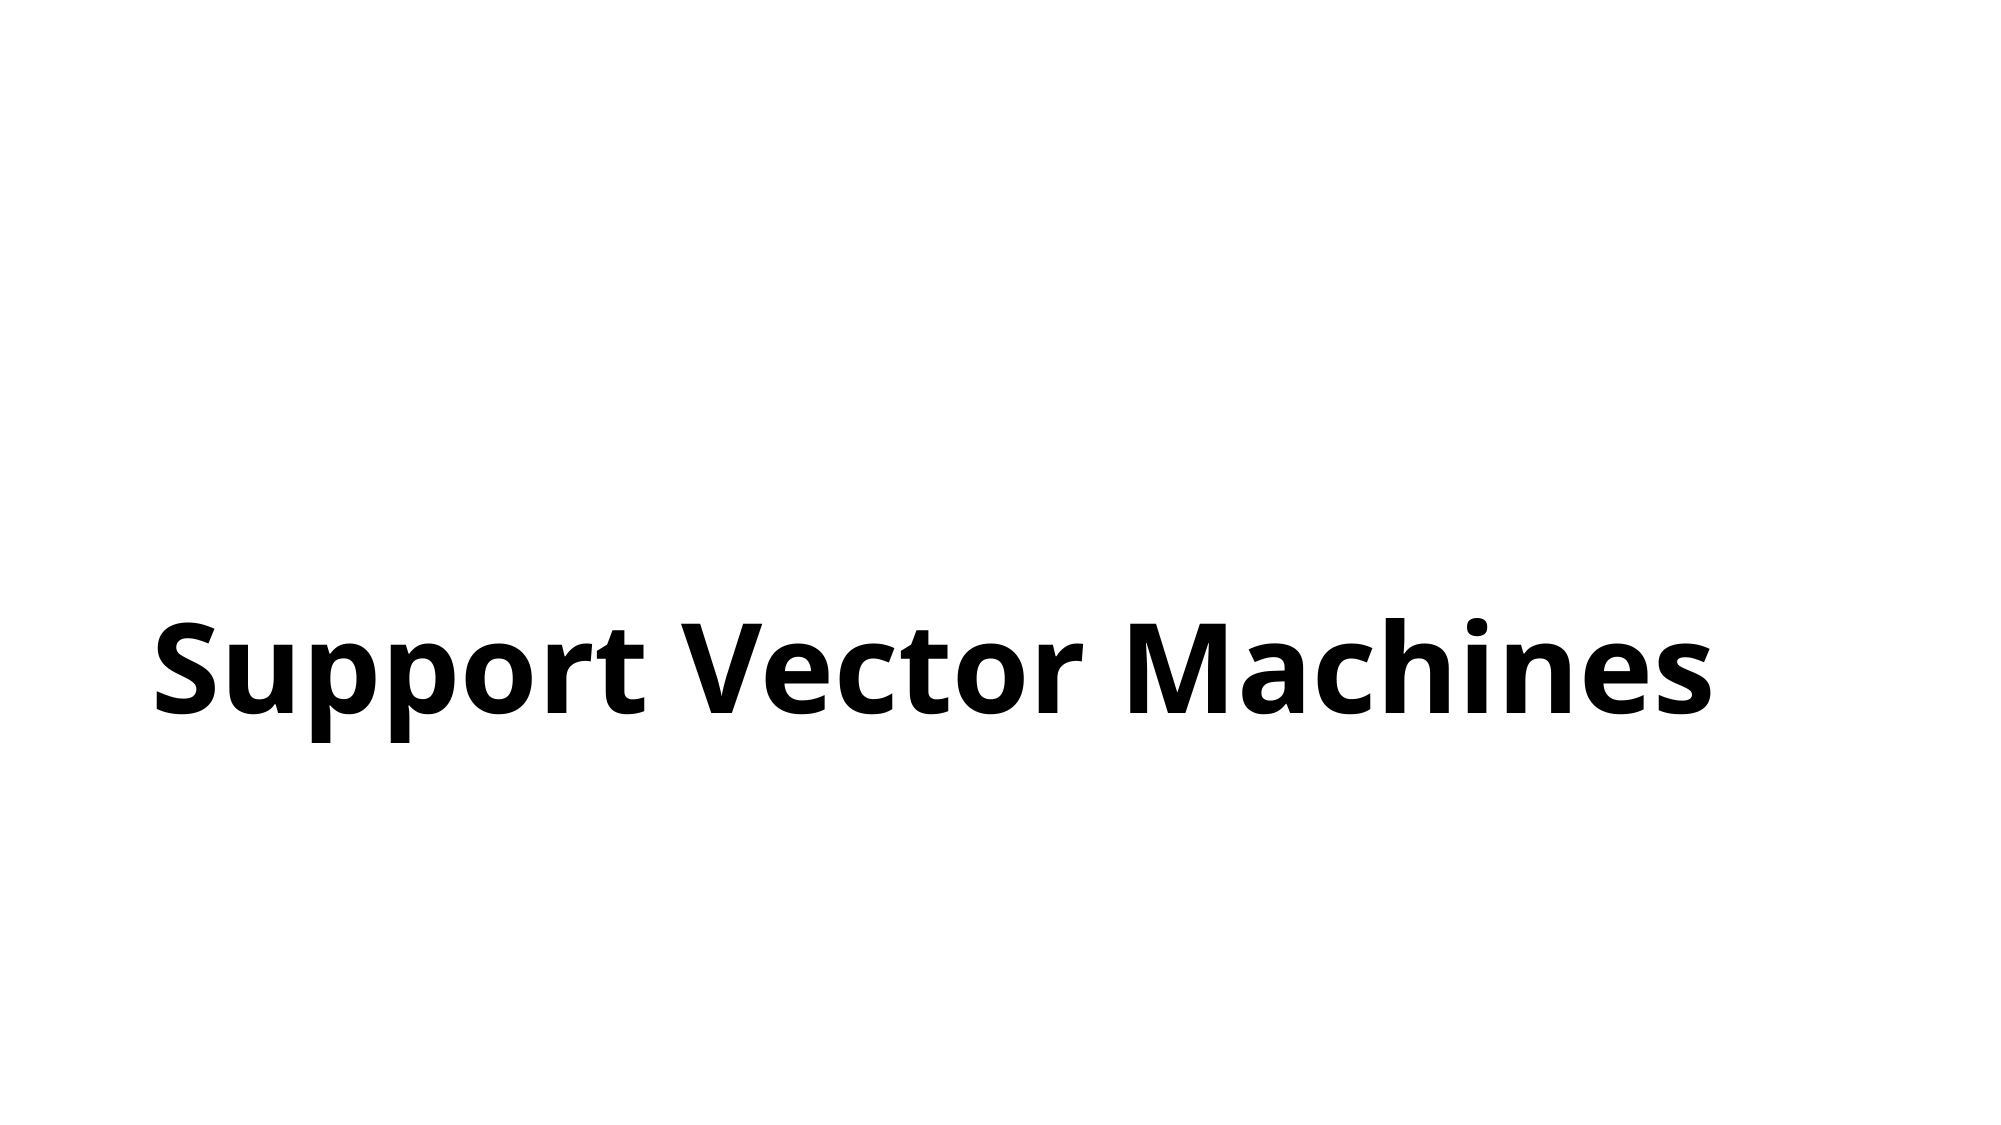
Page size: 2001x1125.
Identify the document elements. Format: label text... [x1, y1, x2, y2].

title Support Vector Machines [136, 280, 1862, 749]
